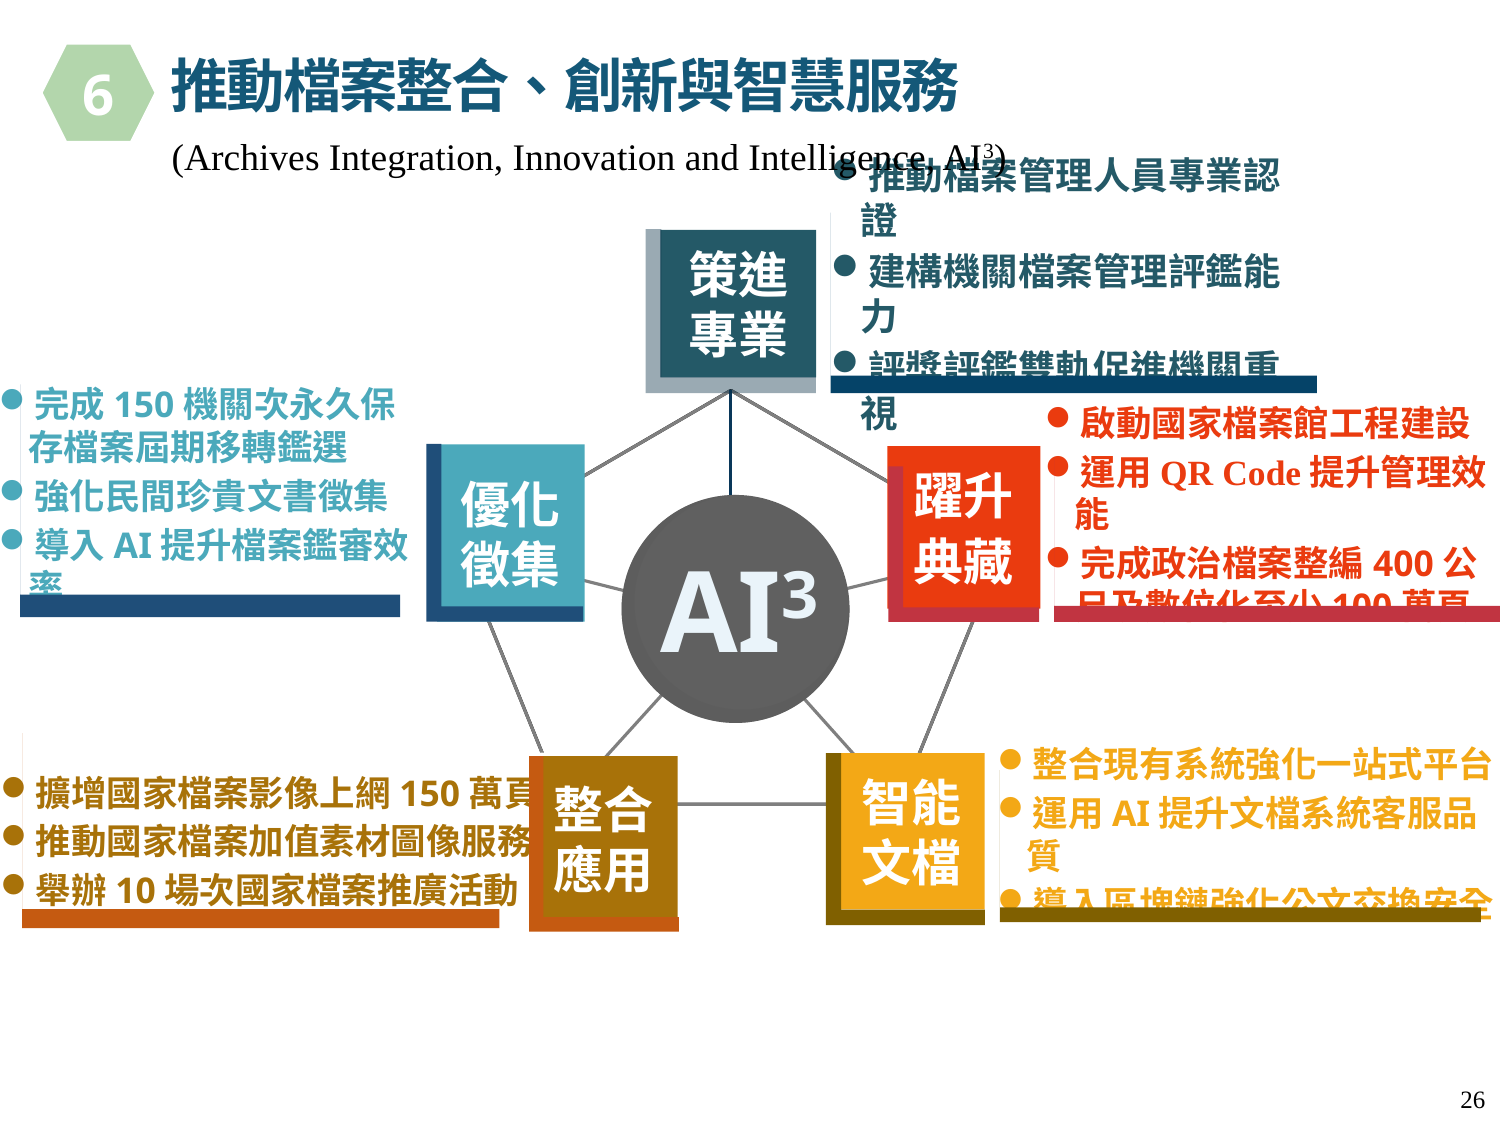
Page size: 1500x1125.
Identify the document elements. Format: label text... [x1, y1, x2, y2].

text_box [887, 417, 1500, 623]
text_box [0, 384, 586, 634]
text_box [825, 740, 1500, 928]
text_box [621, 494, 851, 724]
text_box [645, 202, 1329, 394]
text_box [0, 732, 680, 932]
text_box (Archives Integration, Innovation and Intelligence, AI3) [156, 125, 1105, 185]
text_box 推動檔案整合、創新與智慧服務 [155, 32, 981, 136]
text_box 6 [41, 43, 155, 143]
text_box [458, 390, 1003, 805]
